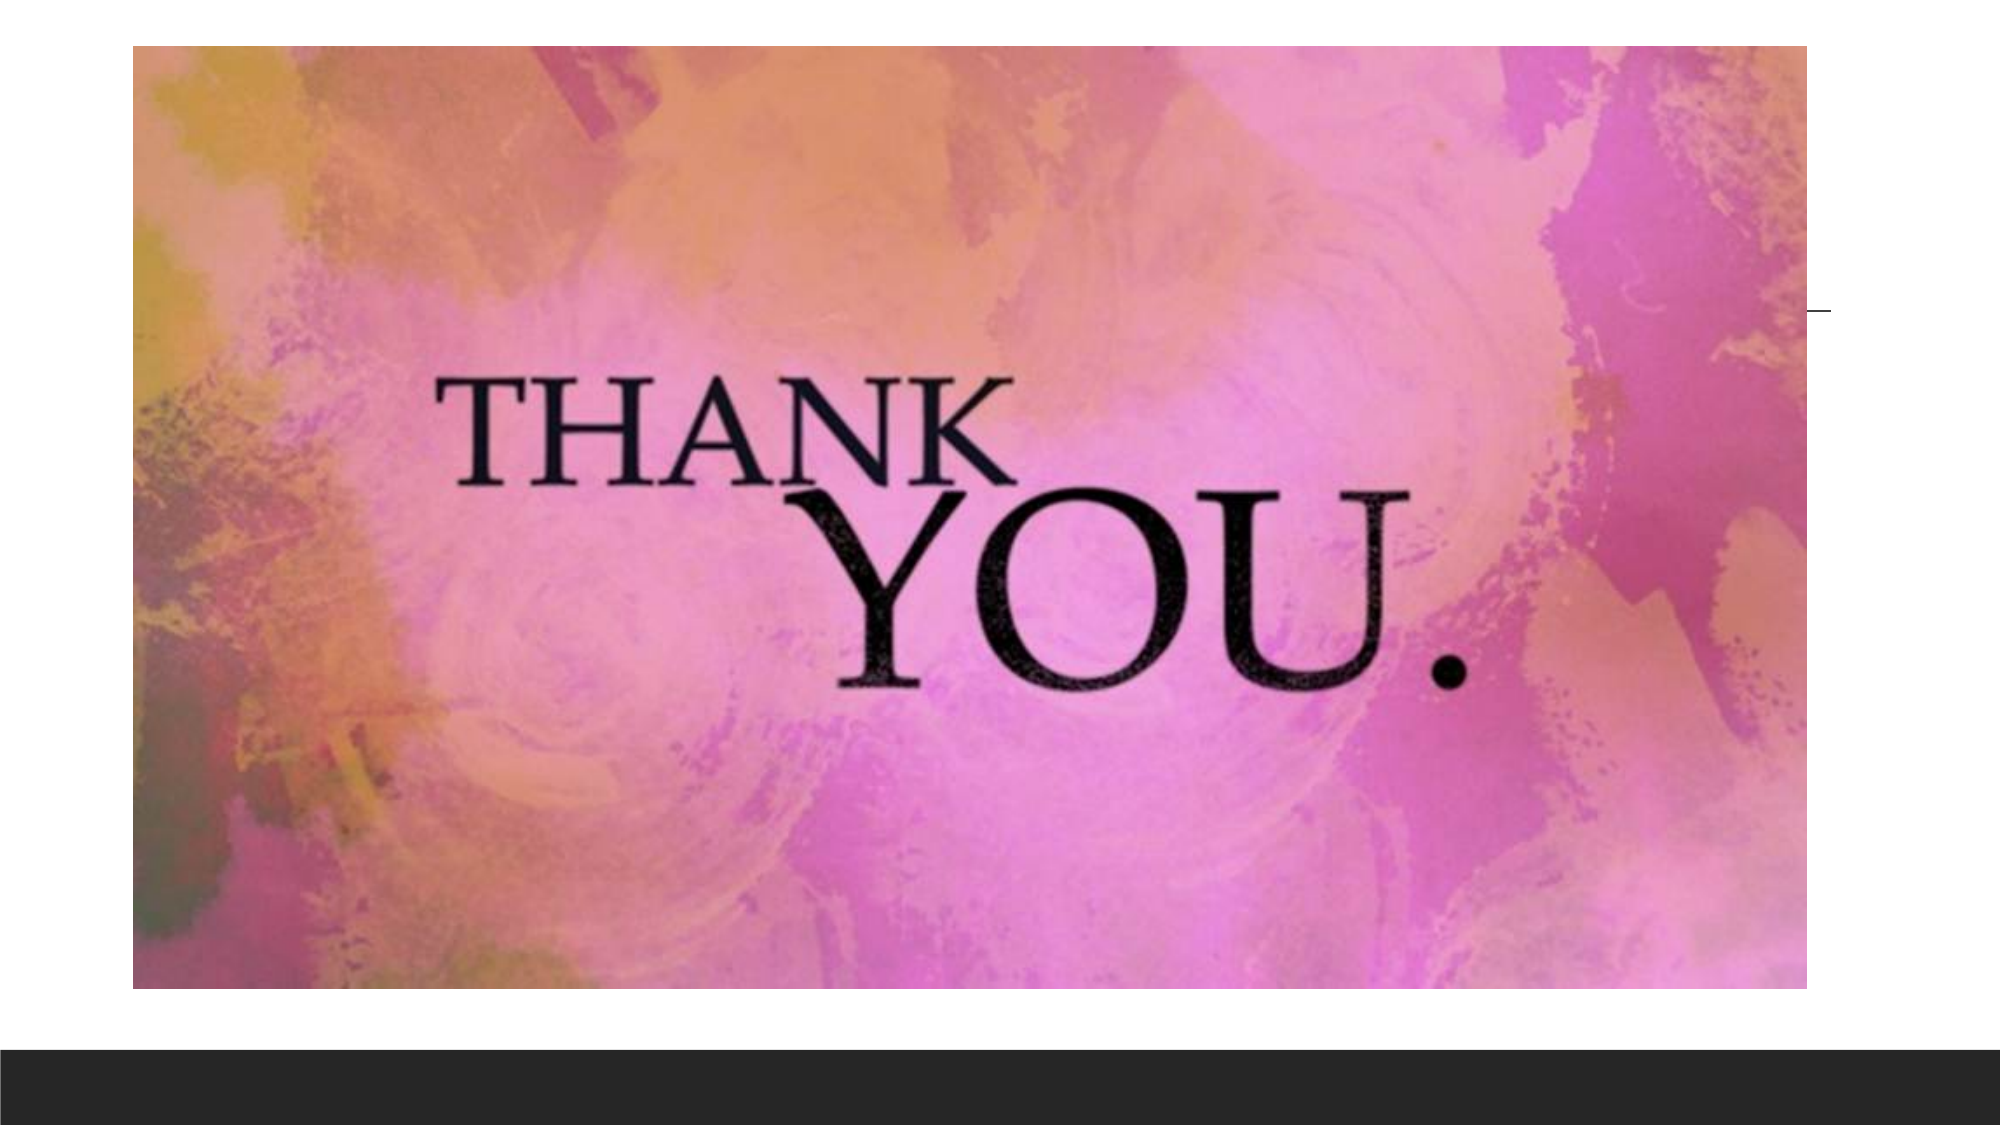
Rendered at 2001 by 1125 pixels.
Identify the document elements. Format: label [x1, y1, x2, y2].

list [132, 46, 1808, 989]
